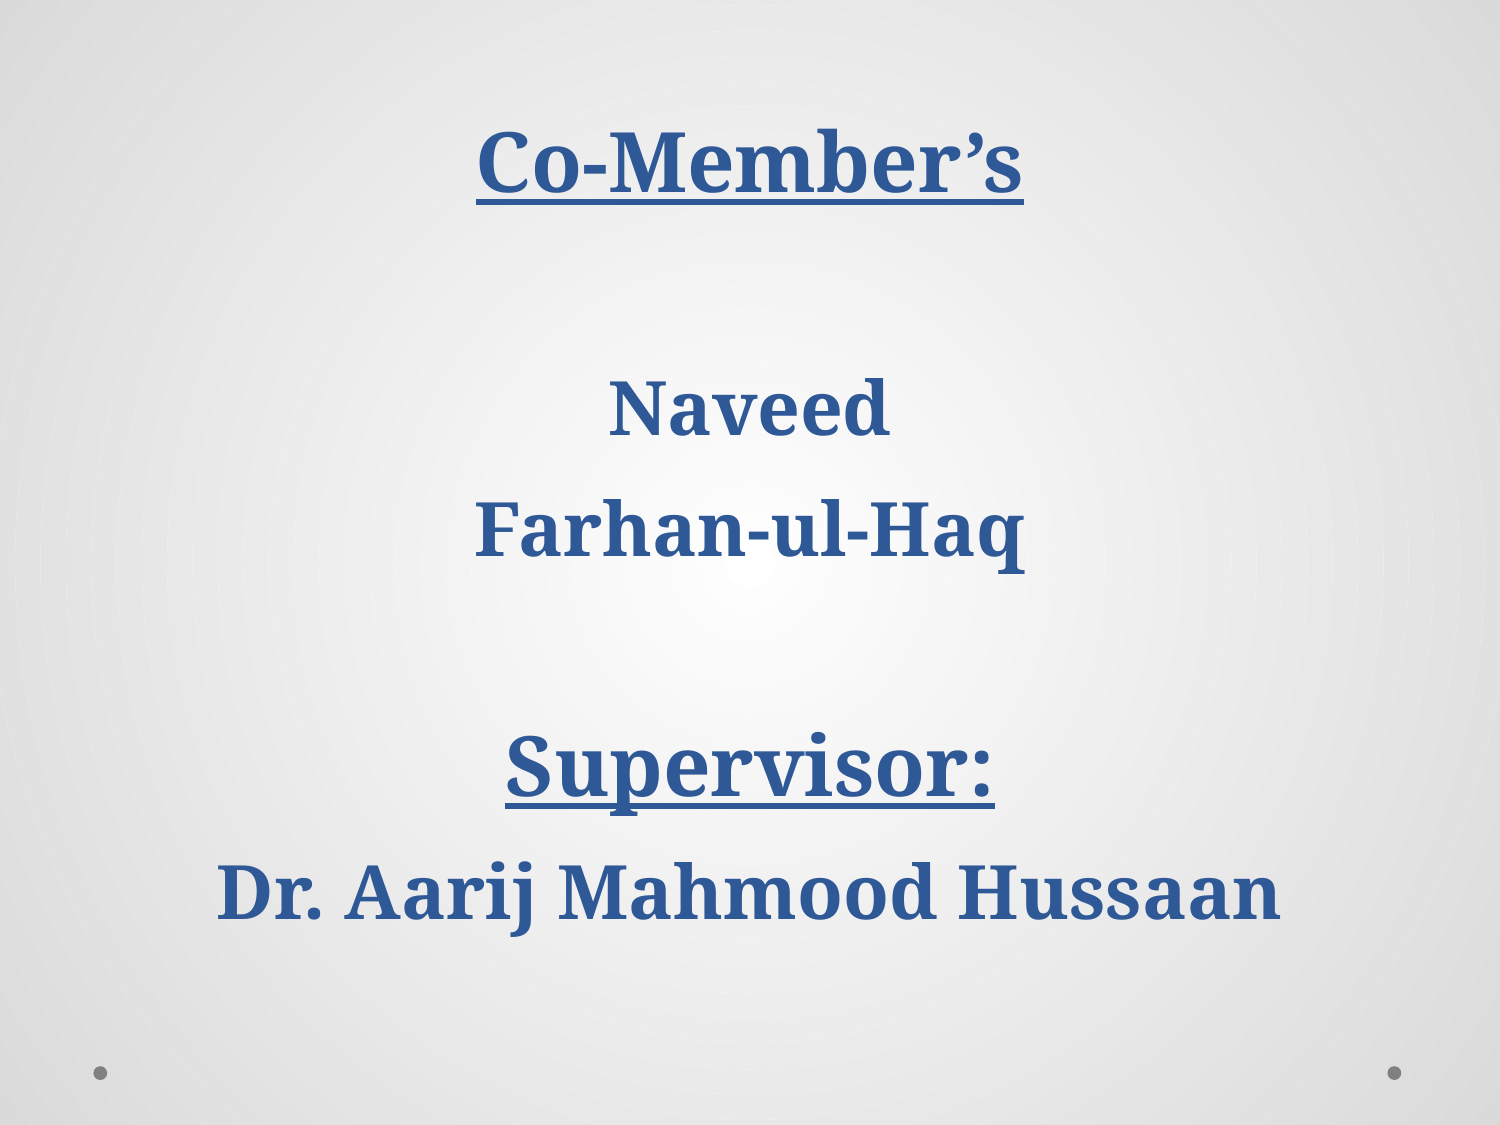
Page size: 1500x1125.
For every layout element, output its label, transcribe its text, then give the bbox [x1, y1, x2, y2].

title Co-Member’s Naveed Farhan-ul-Haq Supervisor: Dr. Aarij Mahmood Hussaan [75, 0, 1425, 1063]
